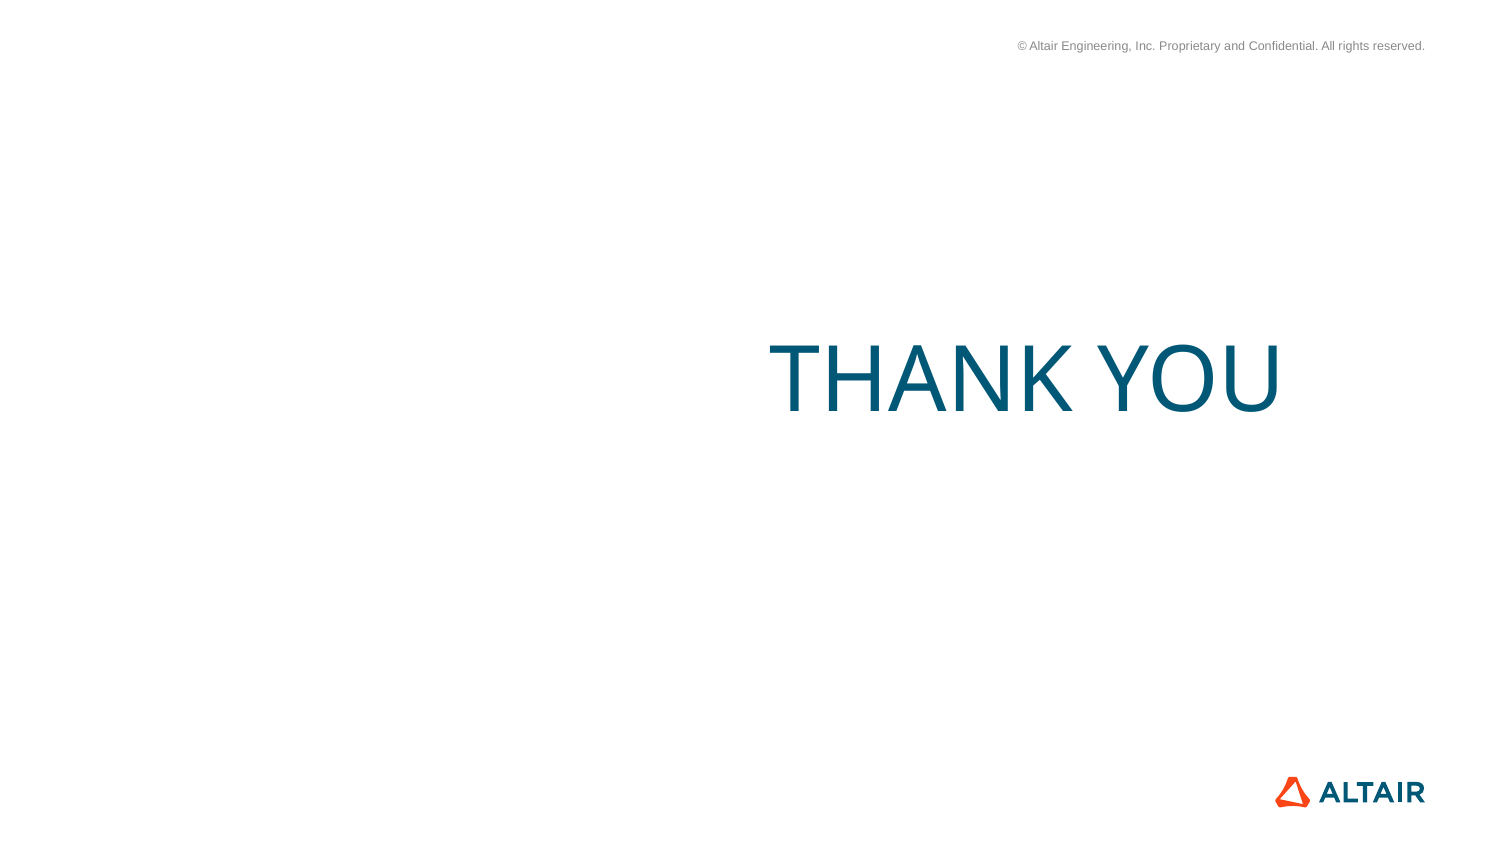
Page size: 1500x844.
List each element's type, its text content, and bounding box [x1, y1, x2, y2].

text_box THANK YOU [154, 154, 1344, 596]
text_box [245, 144, 1423, 558]
